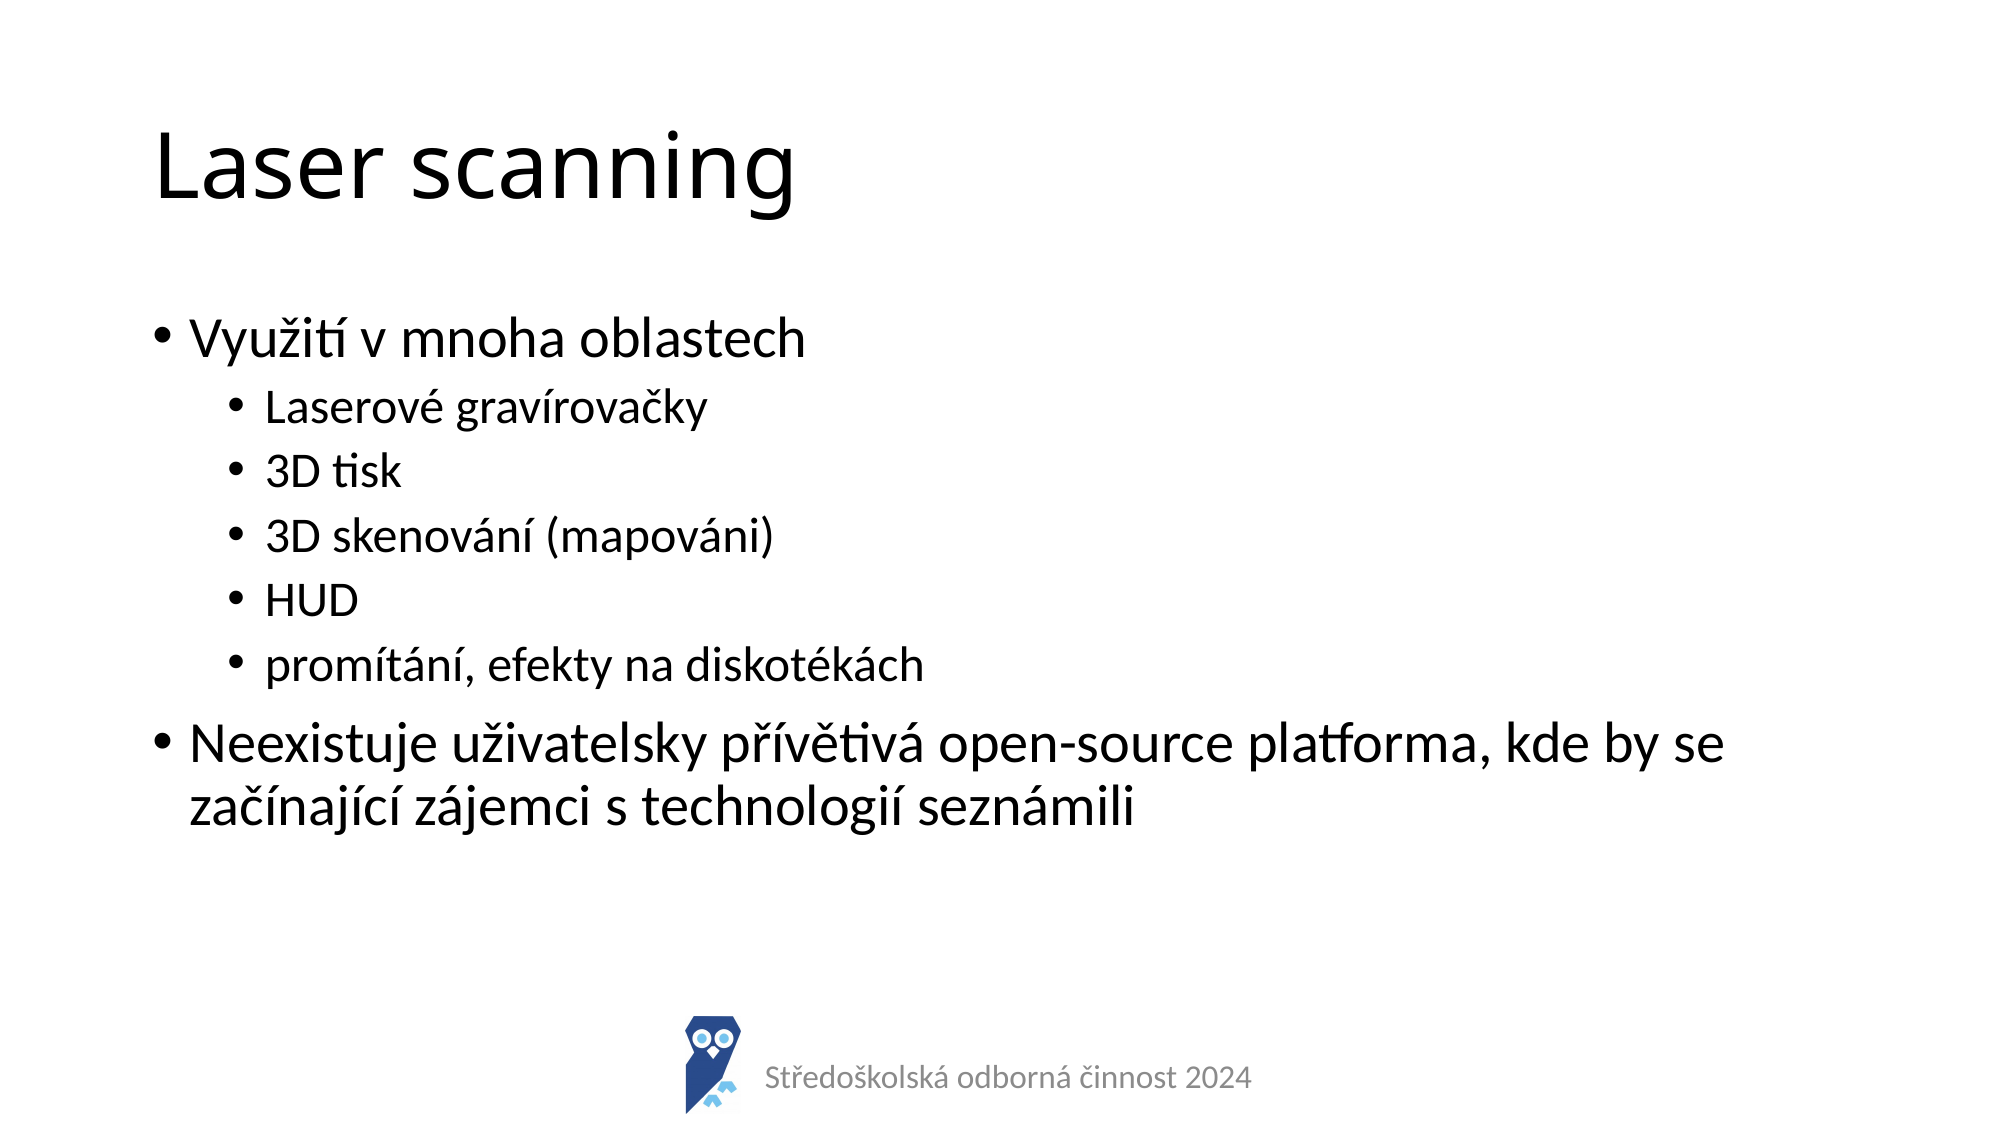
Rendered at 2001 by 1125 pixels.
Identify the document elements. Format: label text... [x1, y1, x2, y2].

footer Středoškolská odborná činnost 2024 [748, 1044, 1269, 1105]
list Využití v mnoha oblastech Laserové gravírovačky 3D tisk 3D skenování (mapováni) HUD promítání, efekty na diskotékách Neexistuje uživatelsky přívětivá open-source platforma, kde by se začínající zájemci s technologií seznámili [137, 299, 1863, 1014]
picture [685, 1016, 741, 1114]
title Laser scanning [137, 59, 1863, 278]
